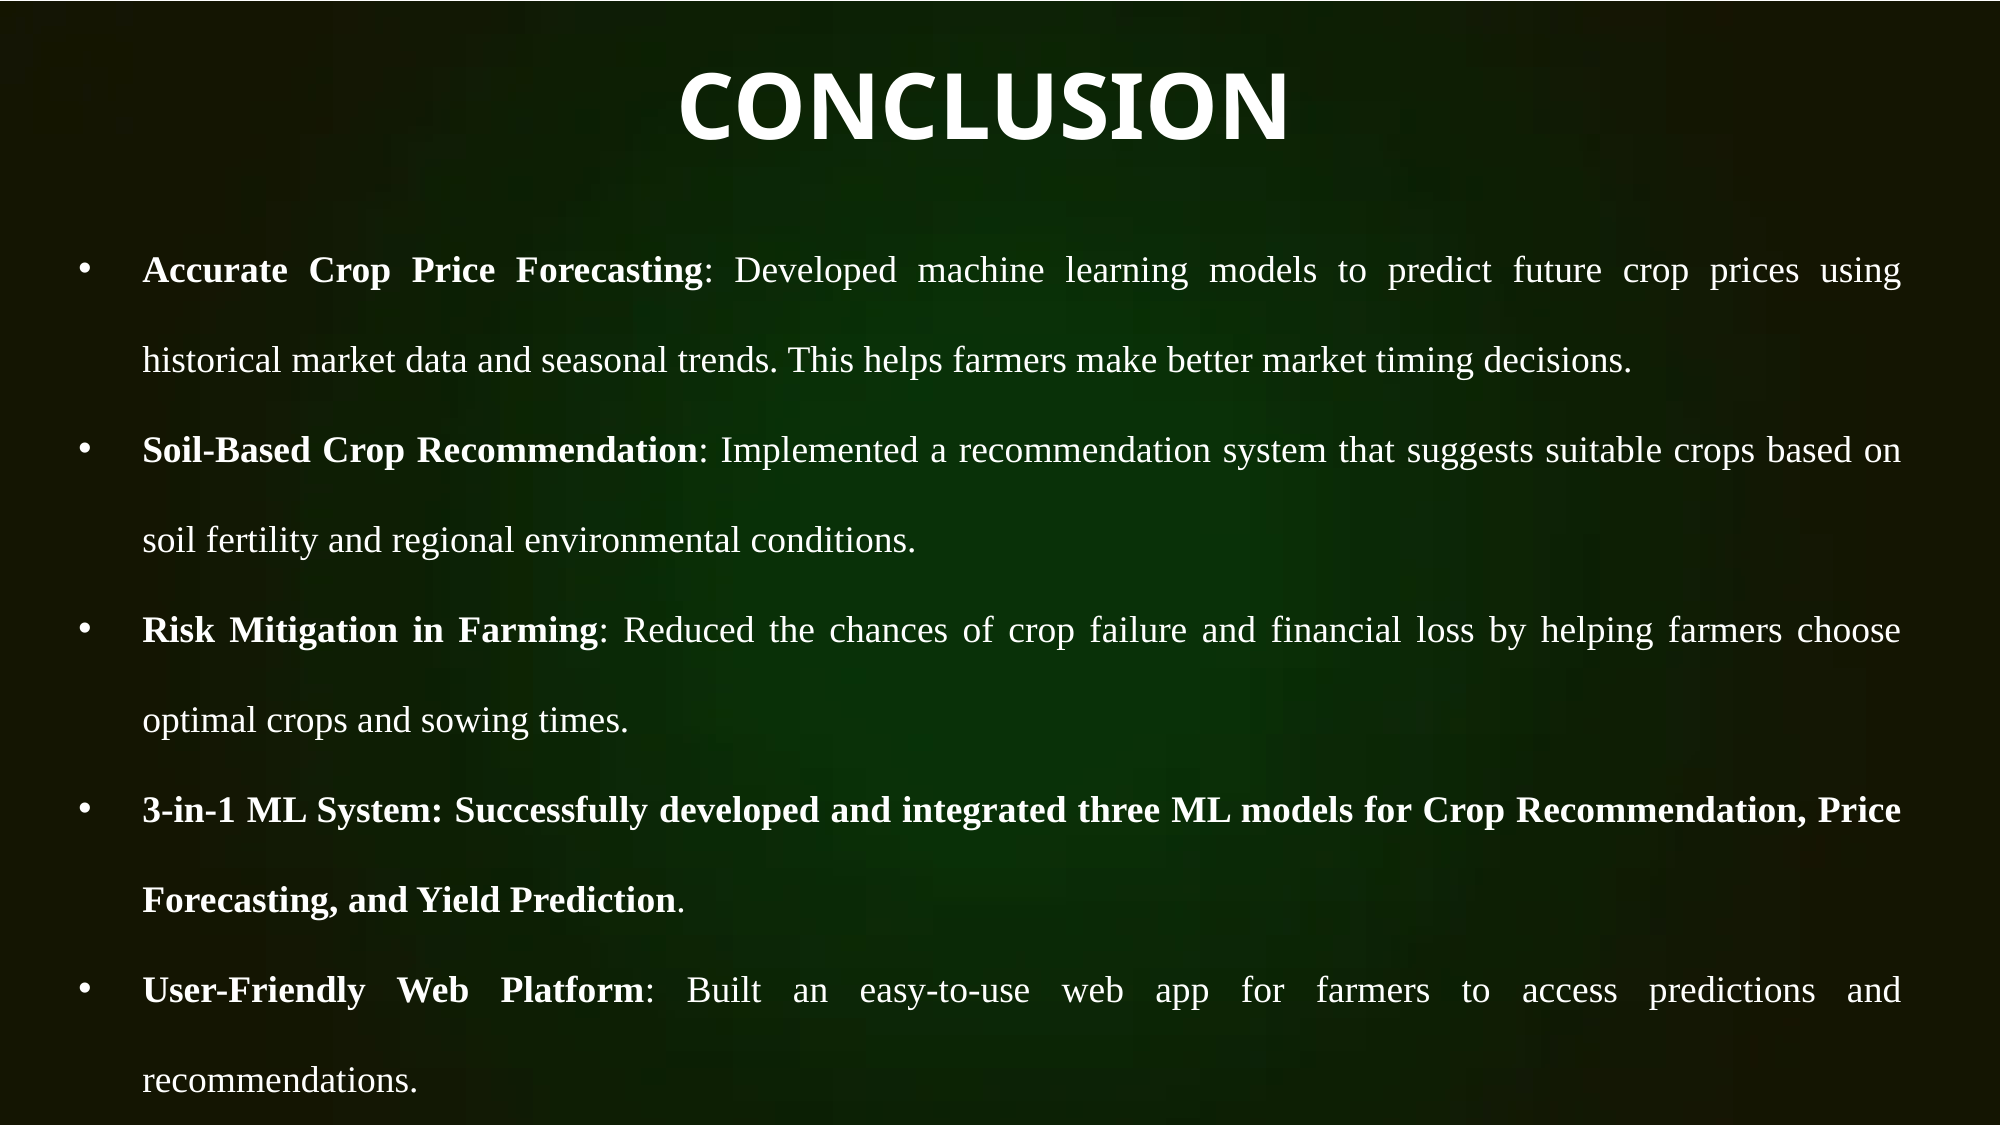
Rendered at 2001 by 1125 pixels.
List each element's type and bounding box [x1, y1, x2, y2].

list [0, 1, 2000, 1125]
